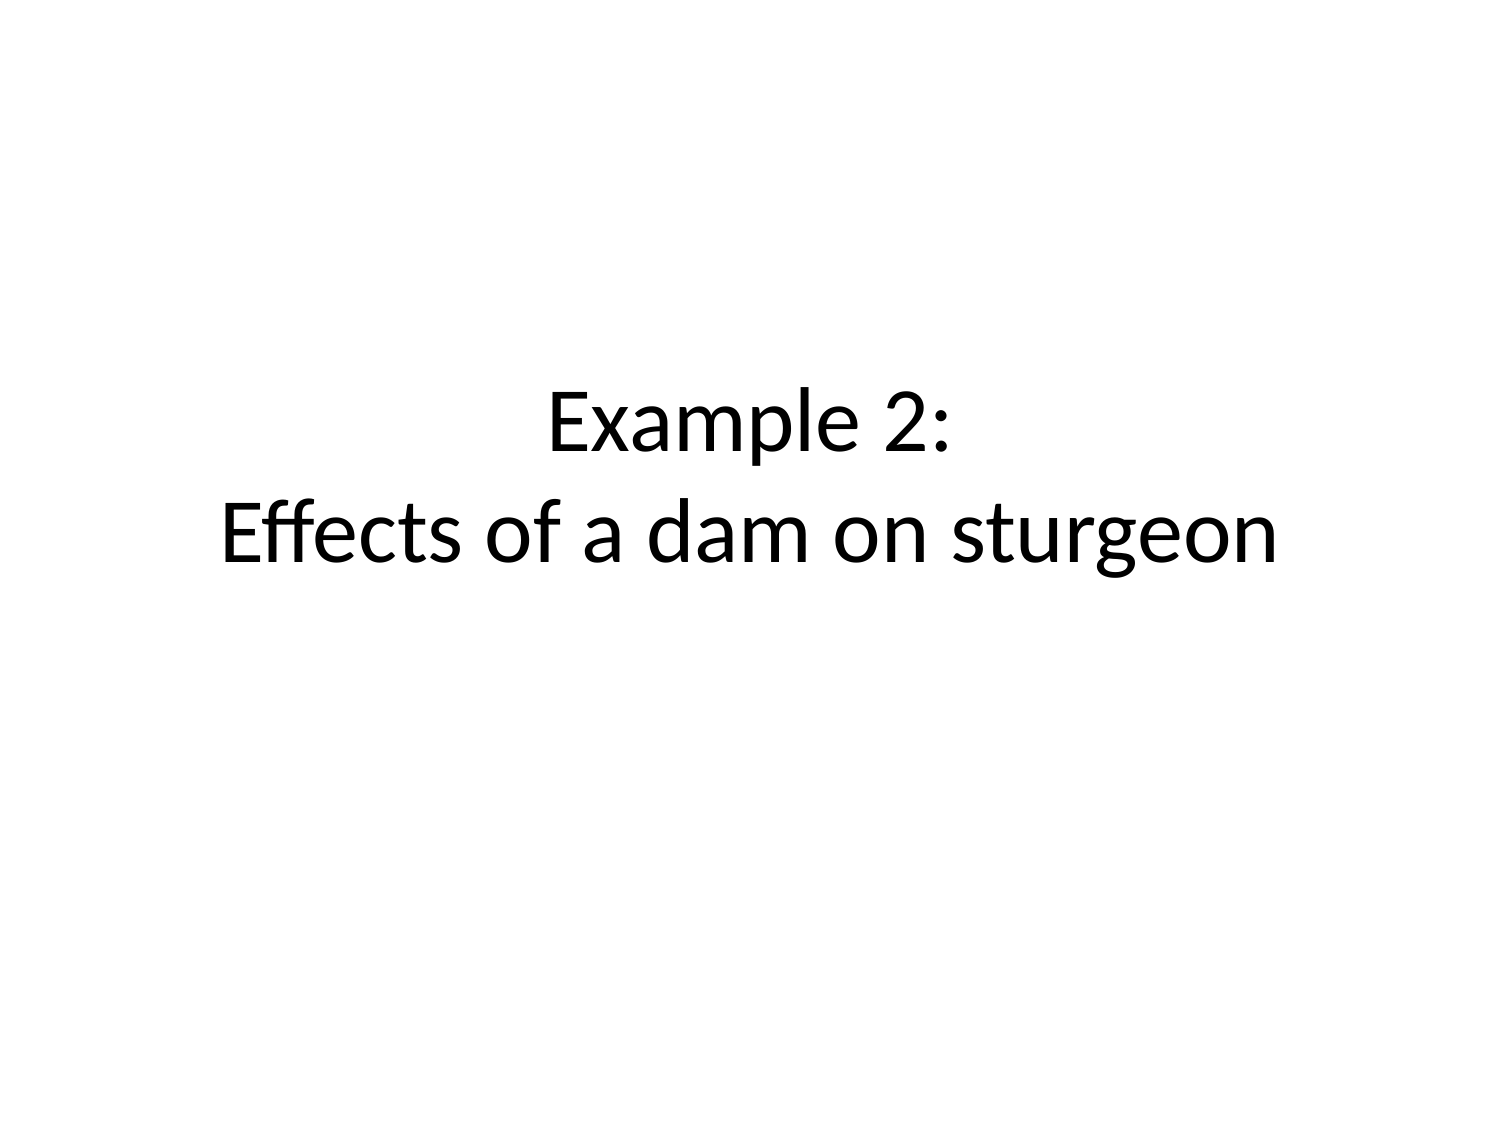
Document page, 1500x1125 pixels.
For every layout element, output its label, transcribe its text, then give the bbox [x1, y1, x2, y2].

title Example 2: Effects of a dam on sturgeon [112, 349, 1388, 591]
